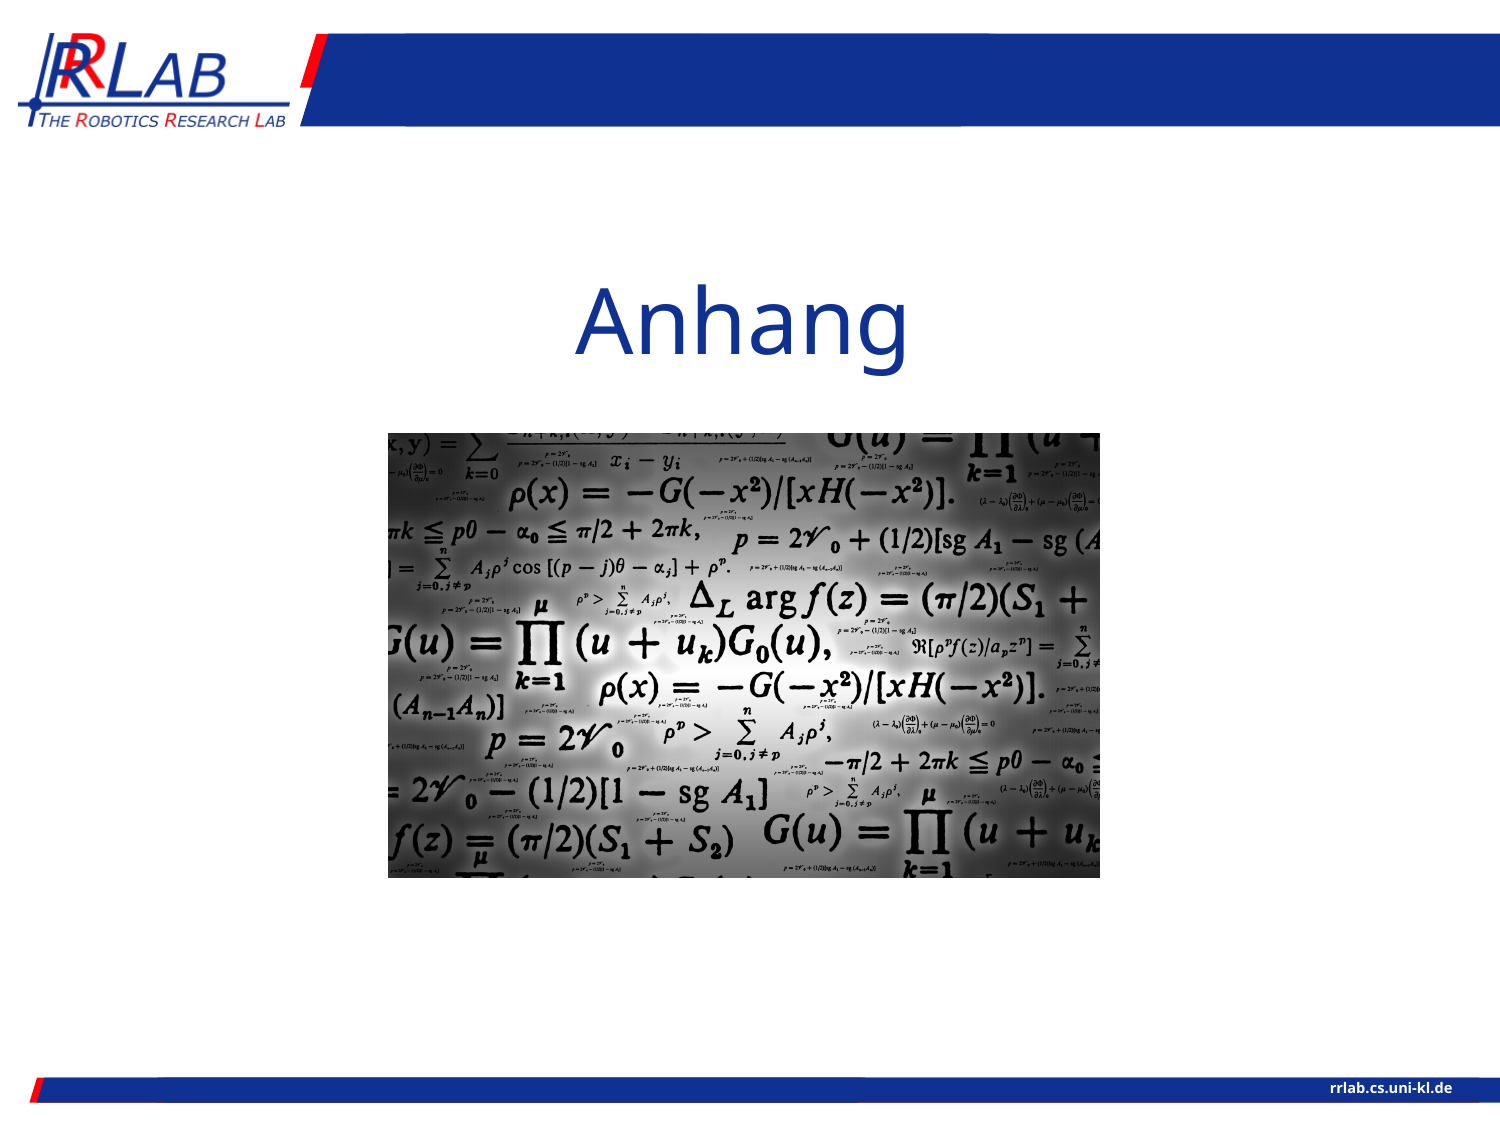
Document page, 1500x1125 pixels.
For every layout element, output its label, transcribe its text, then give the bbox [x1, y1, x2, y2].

picture [17, 33, 290, 127]
list Anhang [41, 255, 1447, 1056]
picture [388, 433, 1100, 878]
